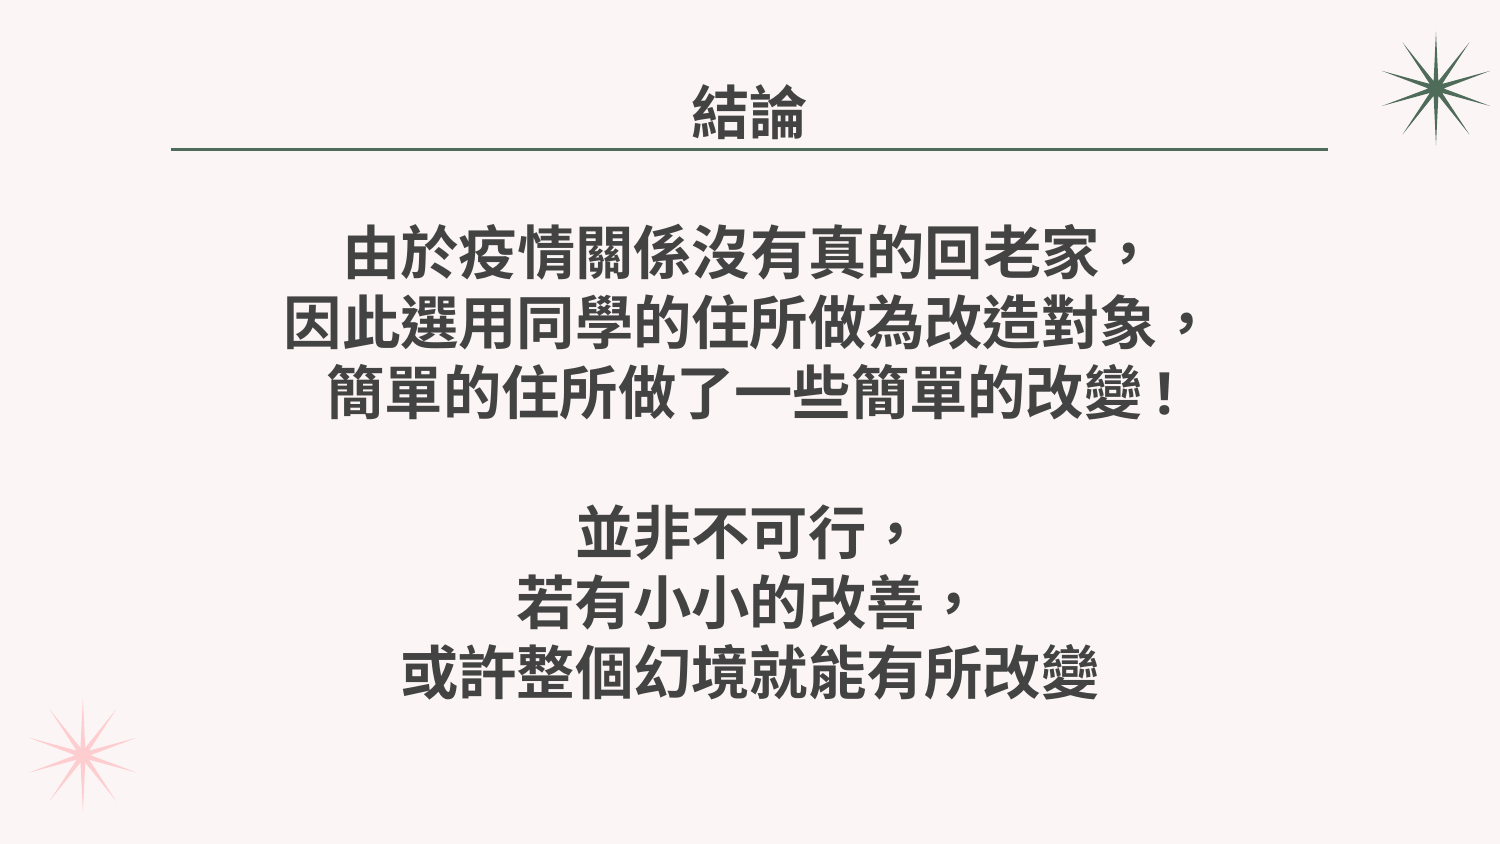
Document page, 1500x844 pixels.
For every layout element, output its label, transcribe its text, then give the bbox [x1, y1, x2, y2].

title 結論 [118, 72, 1382, 150]
list 由於疫情關係沒有真的回老家， 因此選用同學的住所做為改造對象， 簡單的住所做了一些簡單的改變! 並非不可行， 若有小小的改善， 或許整個幻境就能有所改變 [227, 201, 1273, 756]
